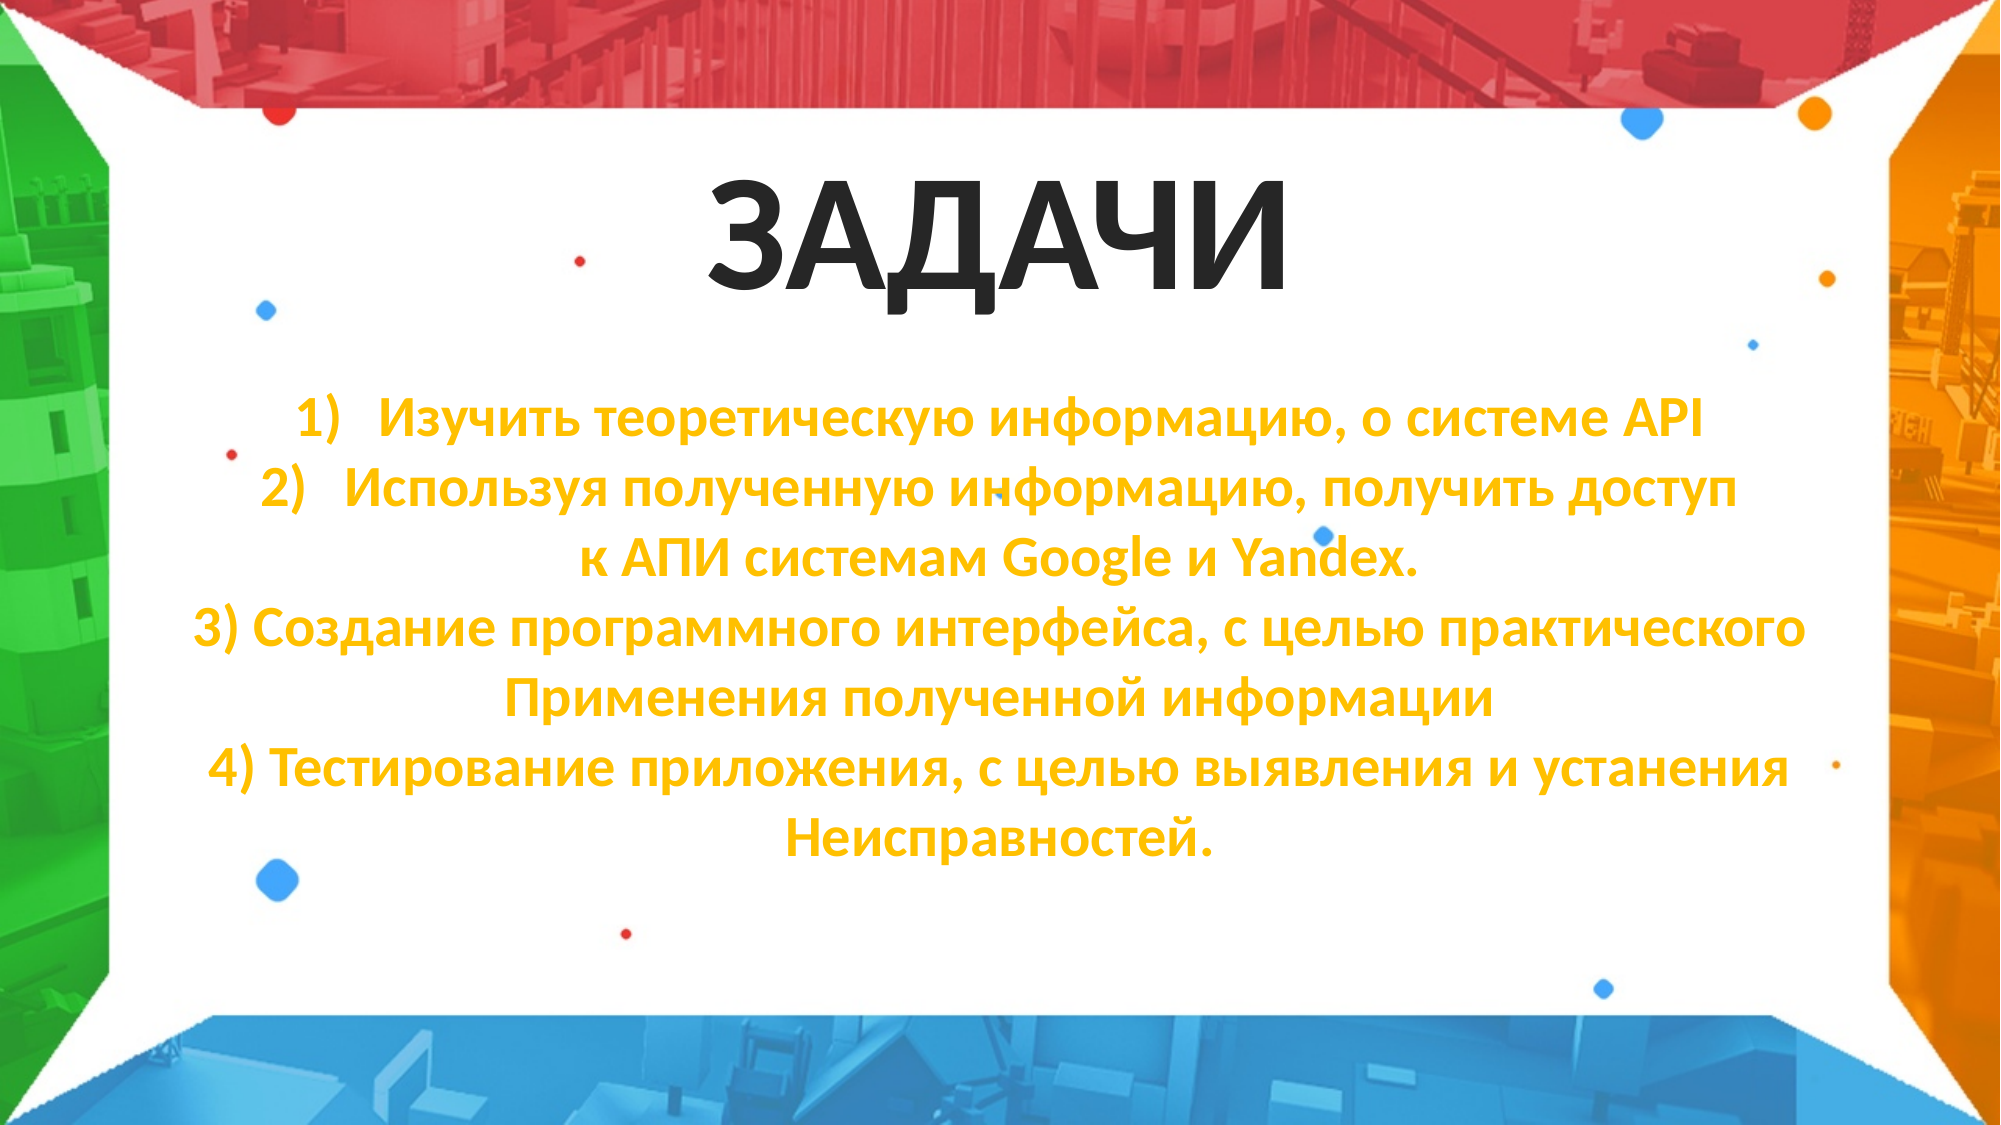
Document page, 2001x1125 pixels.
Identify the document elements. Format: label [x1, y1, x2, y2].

list [0, 0, 2000, 1125]
